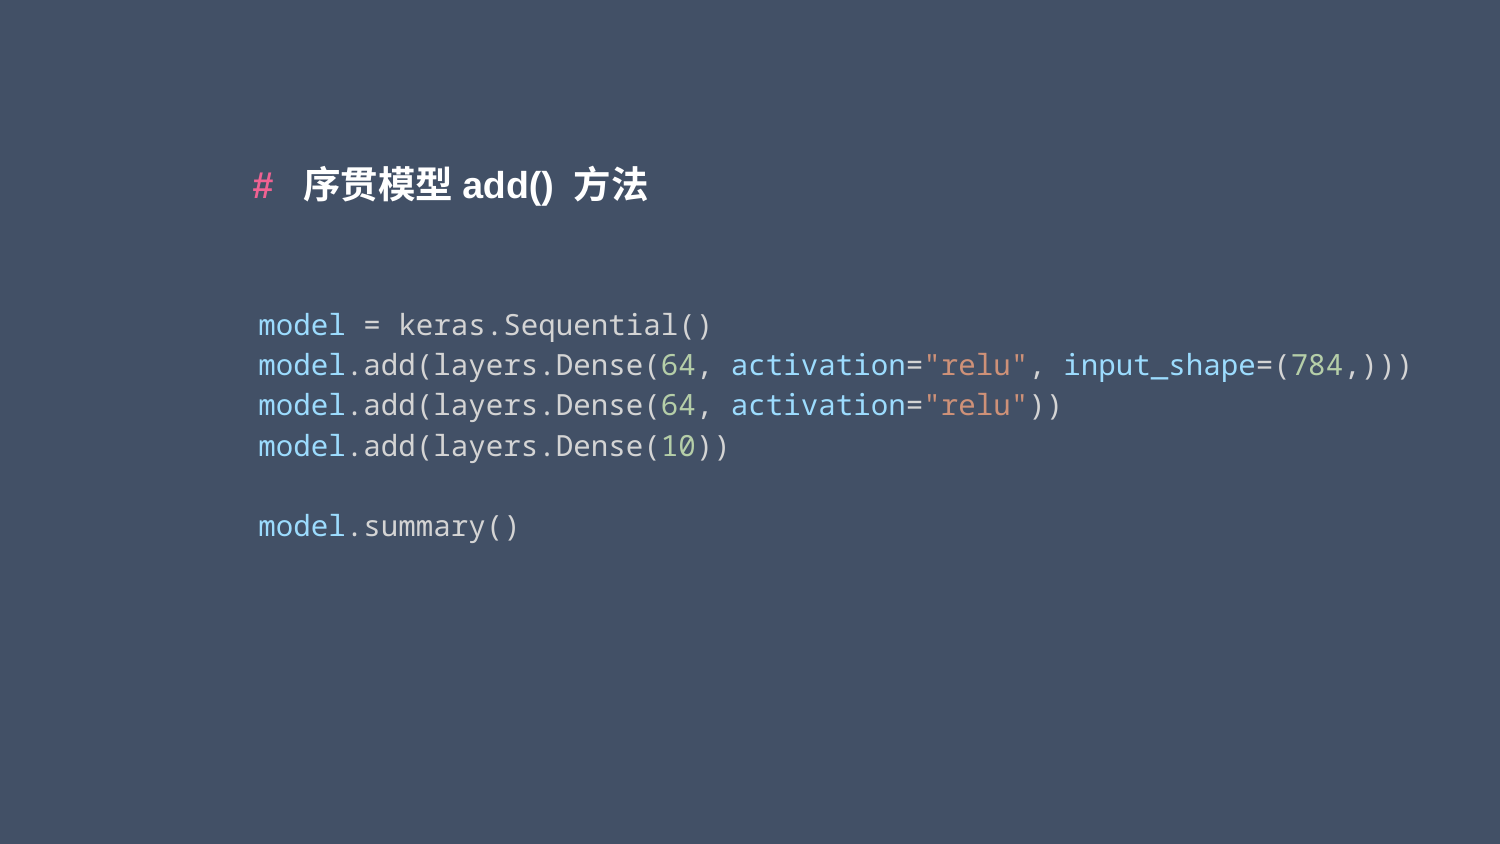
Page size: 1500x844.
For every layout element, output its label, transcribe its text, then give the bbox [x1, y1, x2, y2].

subtitle model = keras.Sequential() model.add(layers.Dense(64, activation="relu", input_shape=(784,))) model.add(layers.Dense(64, activation="relu")) model.add(layers.Dense(10)) model.summary() [243, 286, 1492, 773]
text_box # 序贯模型add() 方法 [243, 151, 1416, 222]
